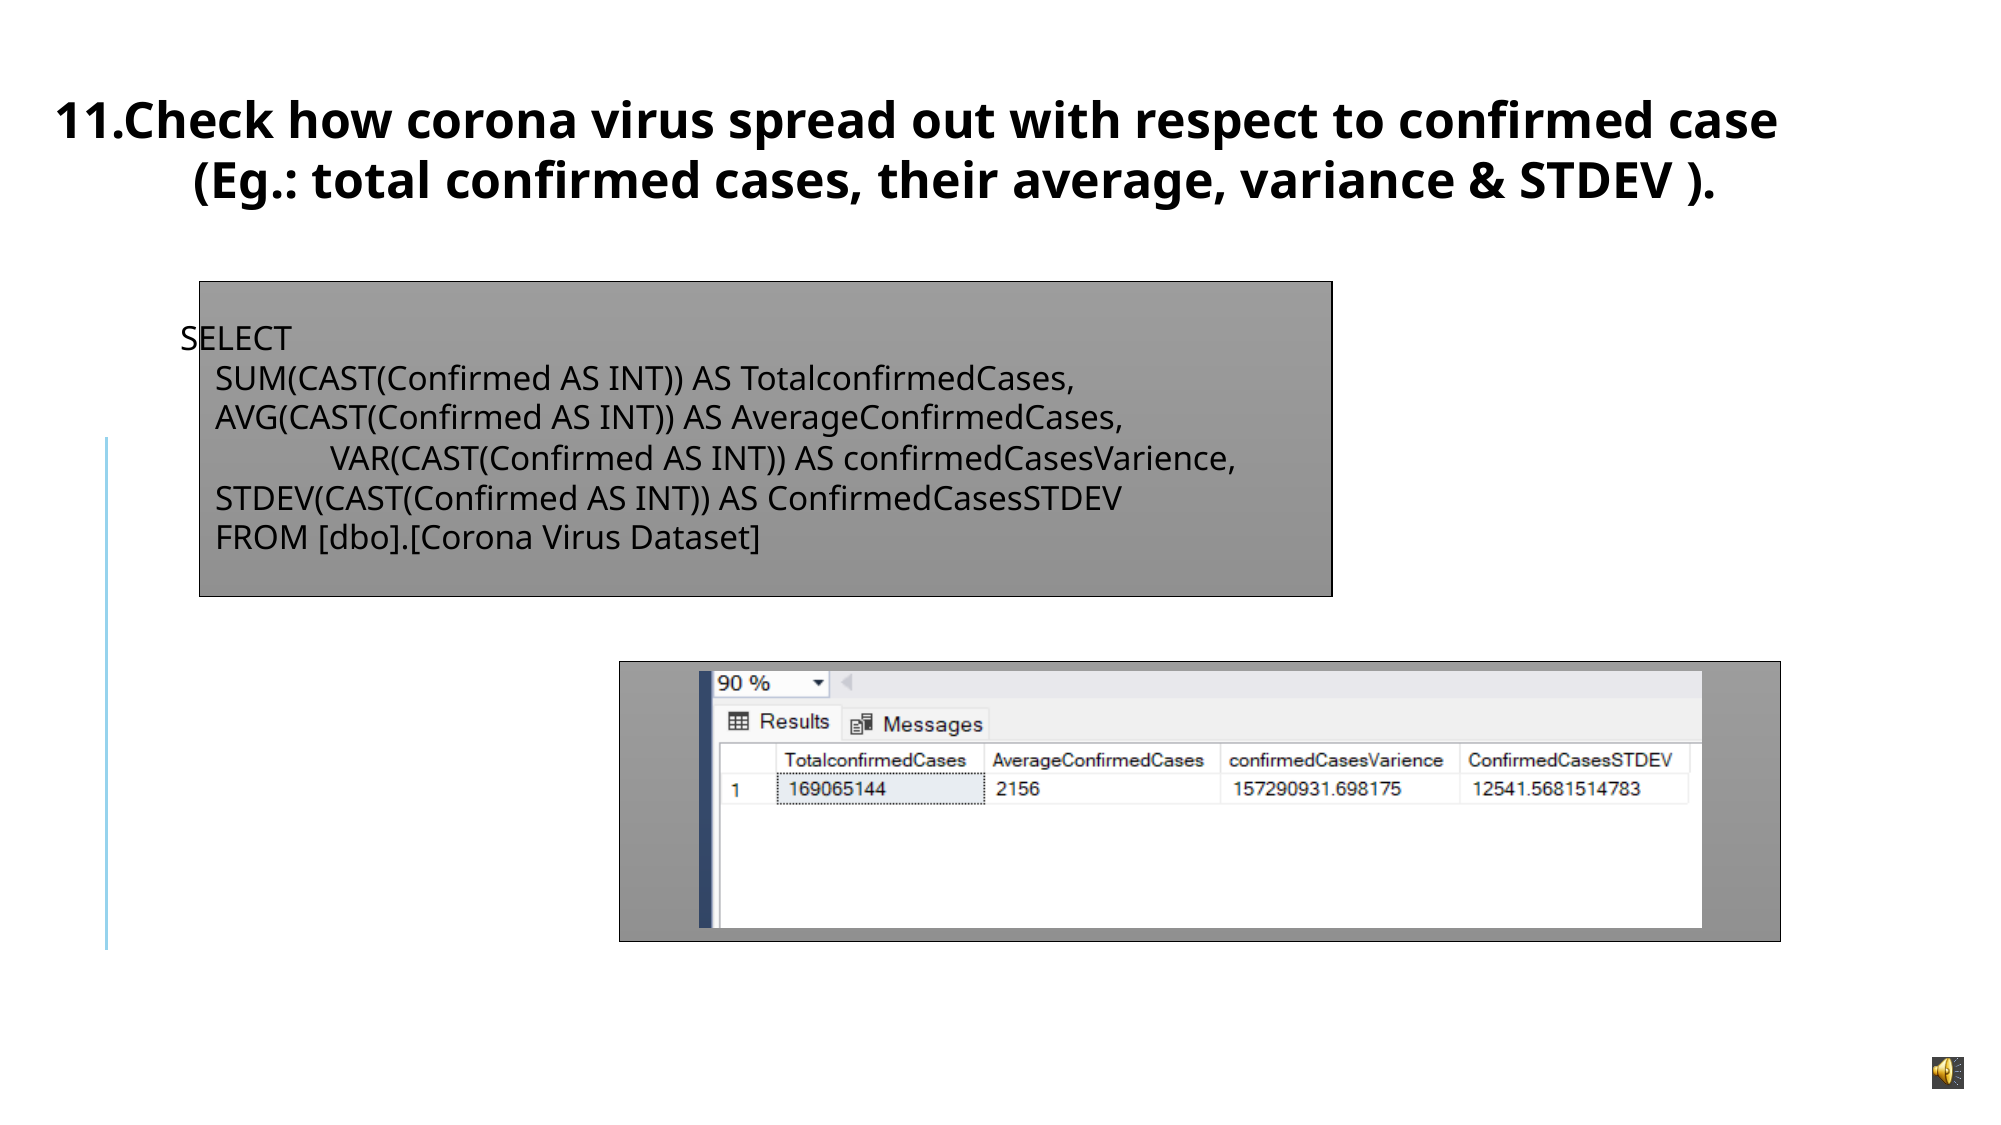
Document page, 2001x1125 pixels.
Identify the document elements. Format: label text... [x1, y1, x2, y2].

text_box [199, 281, 1333, 597]
picture [1931, 1056, 1965, 1090]
text_box SELECT SUM(CAST(Confirmed AS INT)) AS TotalconfirmedCases, AVG(CAST(Confirmed AS INT)) AS AverageConfirmedCases, VAR(CAST(Confirmed AS INT)) AS confirmedCasesVarience, STDEV(CAST(Confirmed AS INT)) AS ConfirmedCasesSTDEV FROM [dbo].[Corona Virus Dataset] [165, 309, 1254, 644]
text_box [619, 661, 1781, 942]
picture [699, 671, 1702, 928]
text_box 11.Check how corona virus spread out with respect to confirmed case (Eg.: total confirmed cases, their average, variance & STDEV ). [0, 80, 1835, 216]
